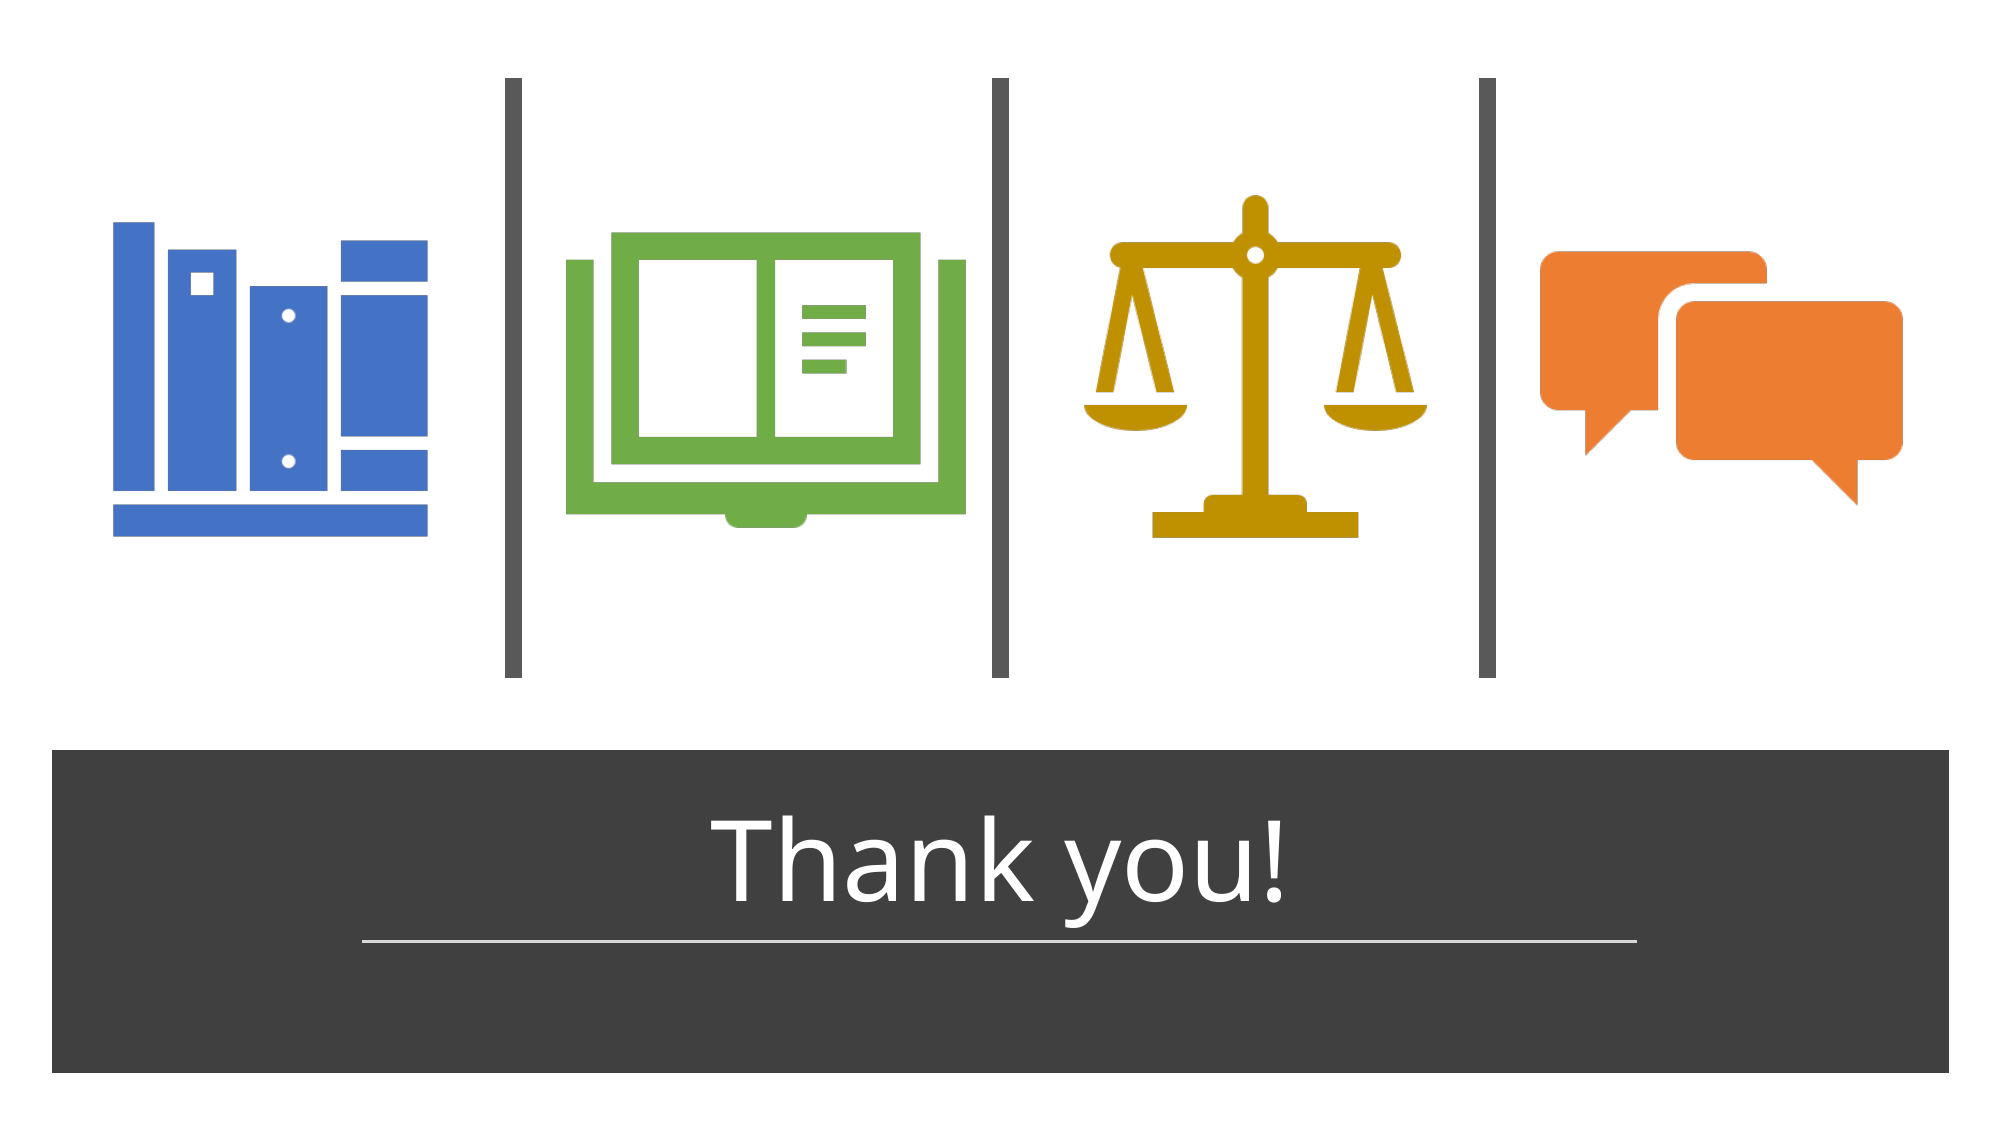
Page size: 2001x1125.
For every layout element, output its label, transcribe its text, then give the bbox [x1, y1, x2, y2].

picture [1050, 161, 1461, 572]
title Thank you! [86, 780, 1914, 933]
text_box [61, 759, 1939, 1064]
picture [1504, 161, 1939, 596]
picture [548, 160, 984, 596]
picture [52, 161, 489, 598]
